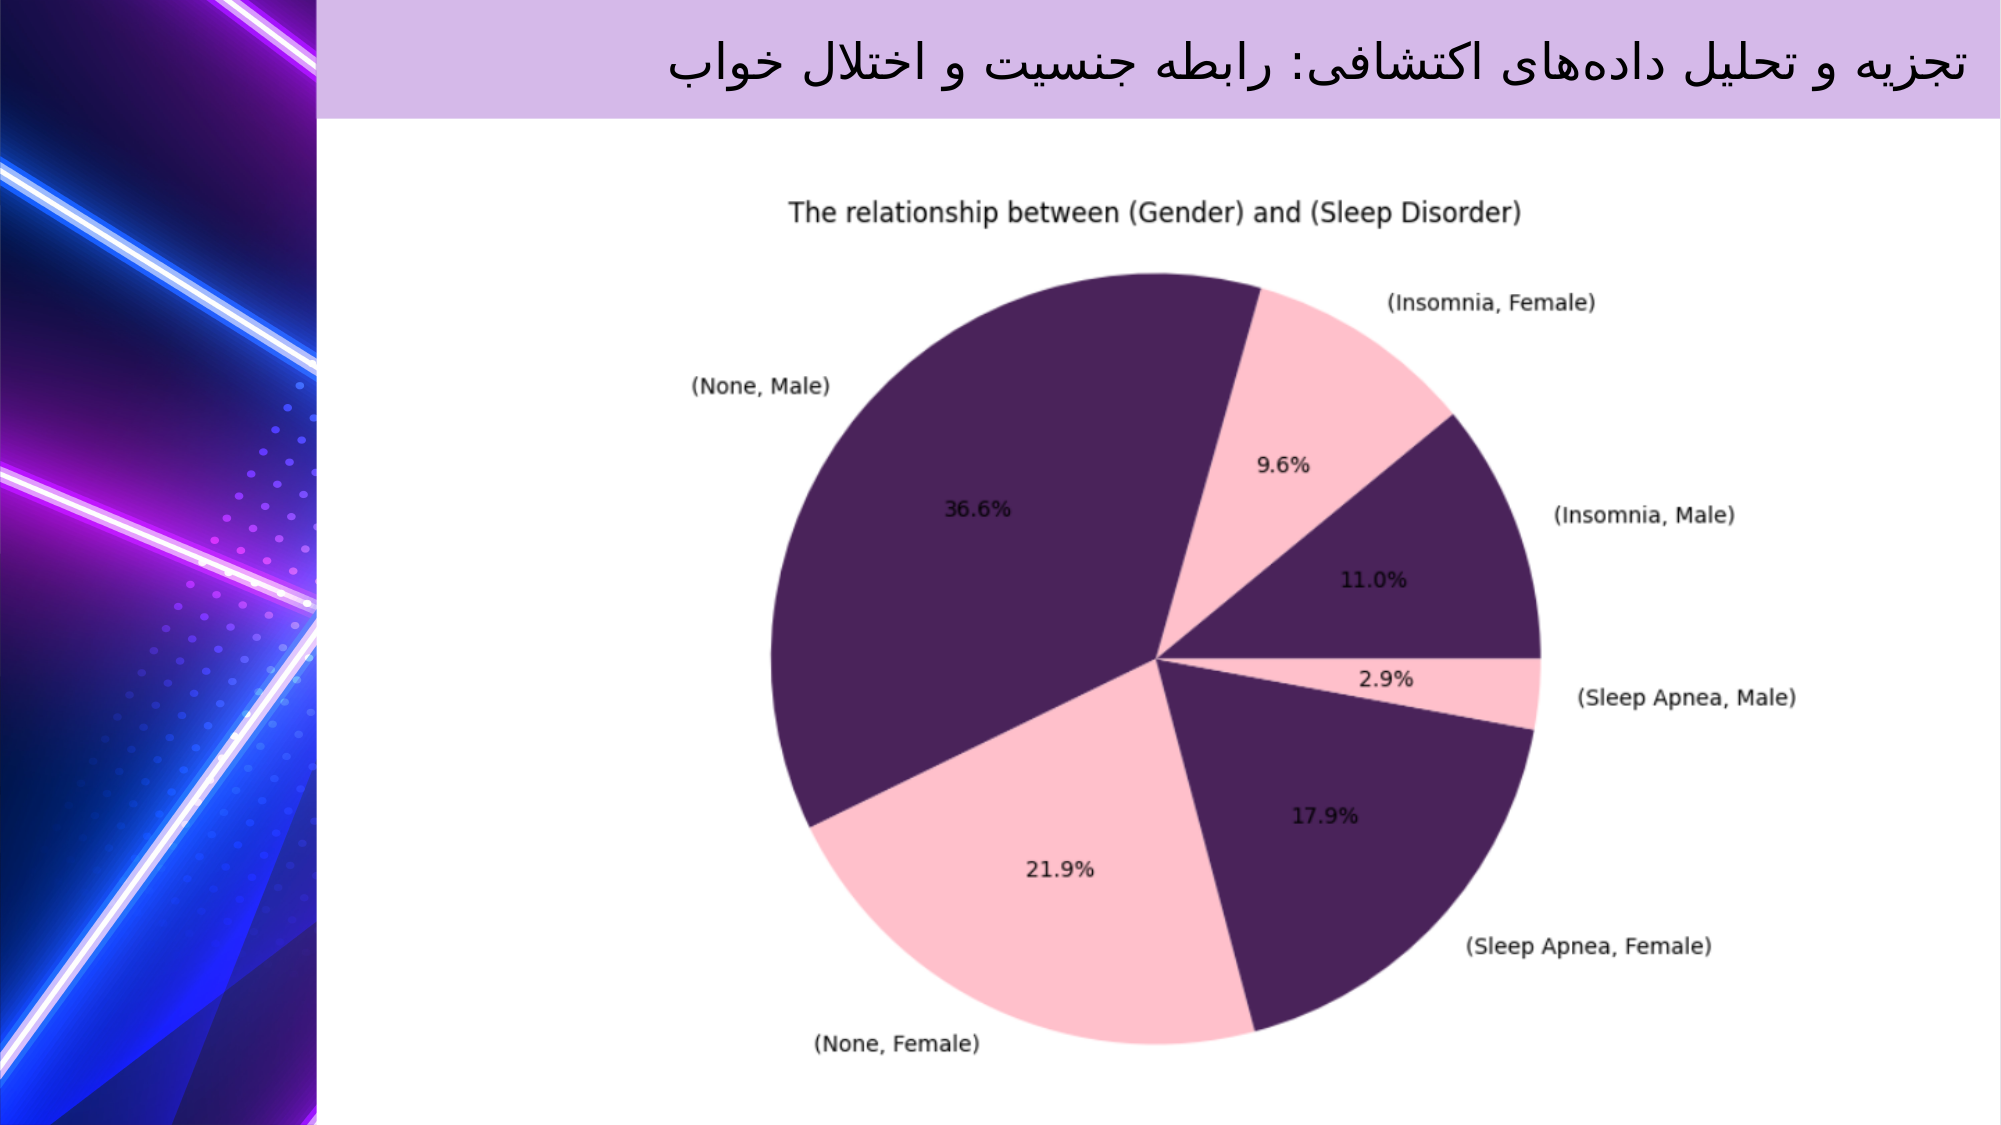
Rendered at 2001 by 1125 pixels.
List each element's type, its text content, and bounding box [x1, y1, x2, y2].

text_box [316, 119, 2000, 1125]
picture [0, 0, 316, 1125]
text_box تجزیه و تحلیل داده‌های اکتشافی: رابطه جنسیت و اختلال خواب [315, 0, 2000, 119]
picture [605, 175, 1814, 1110]
